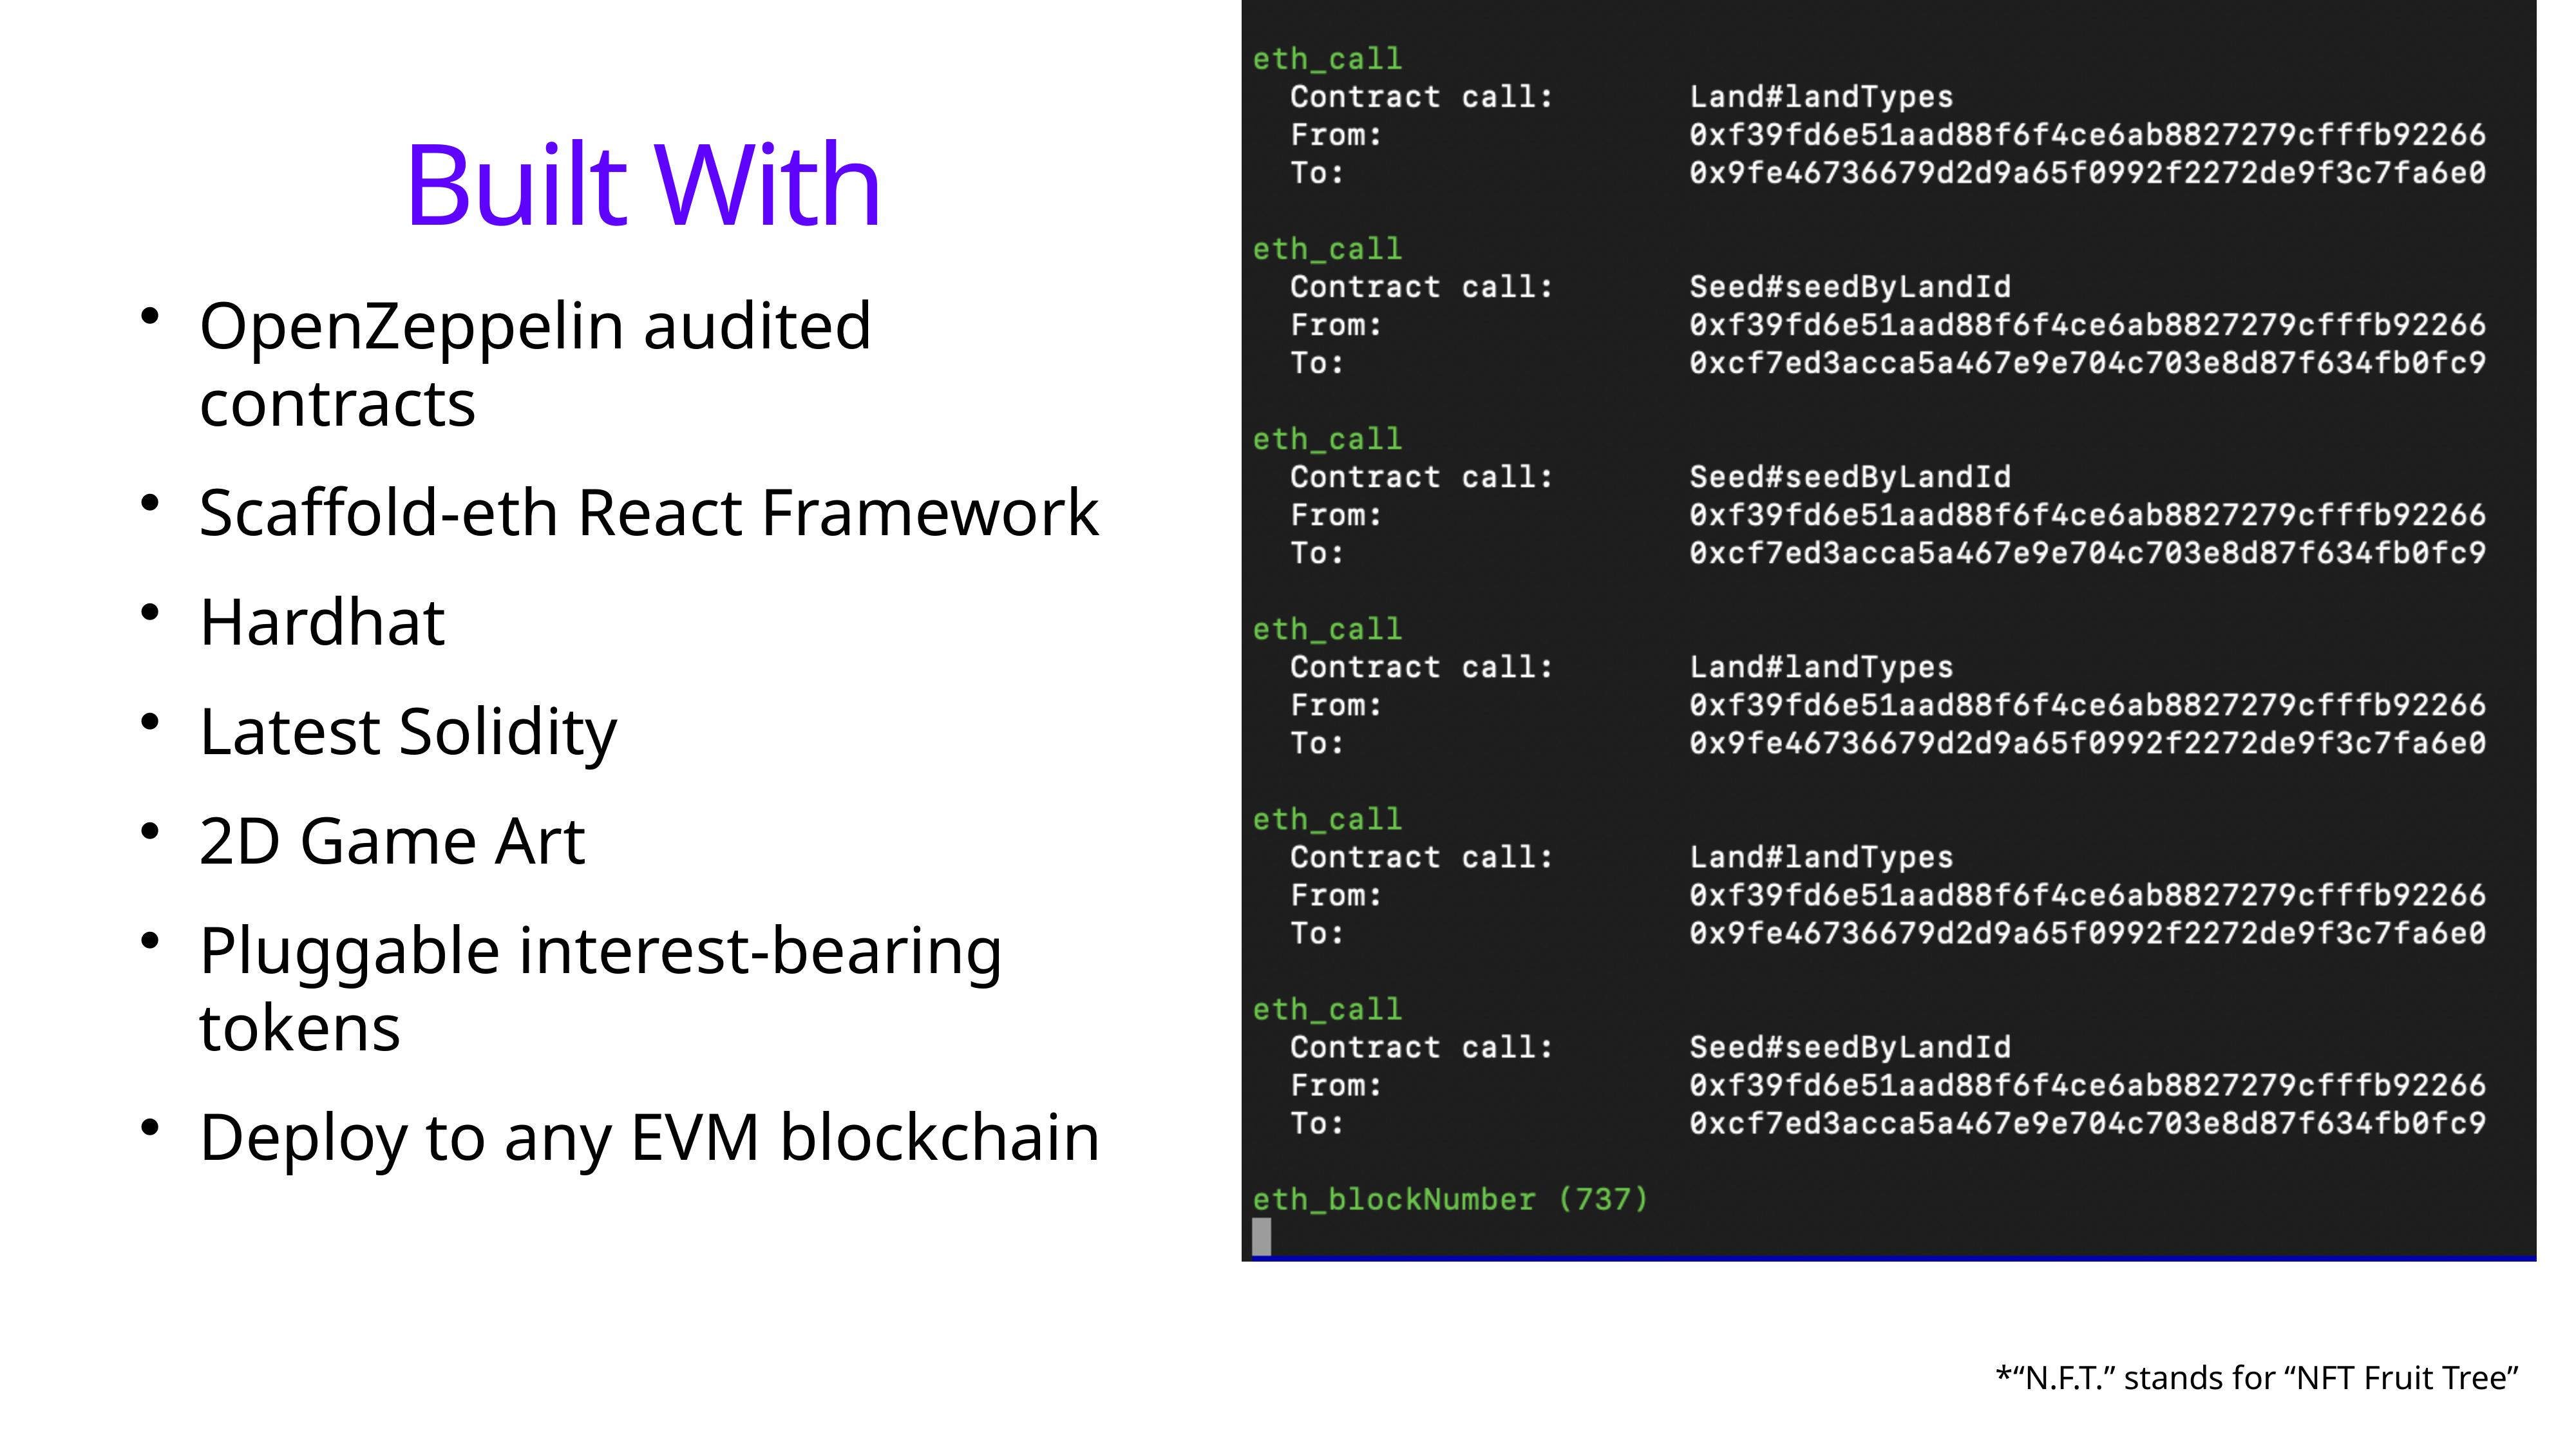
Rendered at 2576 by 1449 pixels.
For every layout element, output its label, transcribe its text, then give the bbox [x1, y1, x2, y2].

text_box *“N.F.T.” stands for “NFT Fruit Tree” [1990, 1352, 2524, 1401]
picture [1241, 0, 2537, 1262]
title Built With [133, 88, 1155, 253]
list OpenZeppelin audited contracts Scaffold-eth React Framework Hardhat Latest Solidity 2D Game Art Pluggable interest-bearing tokens Deploy to any EVM blockchain [133, 278, 1155, 1312]
